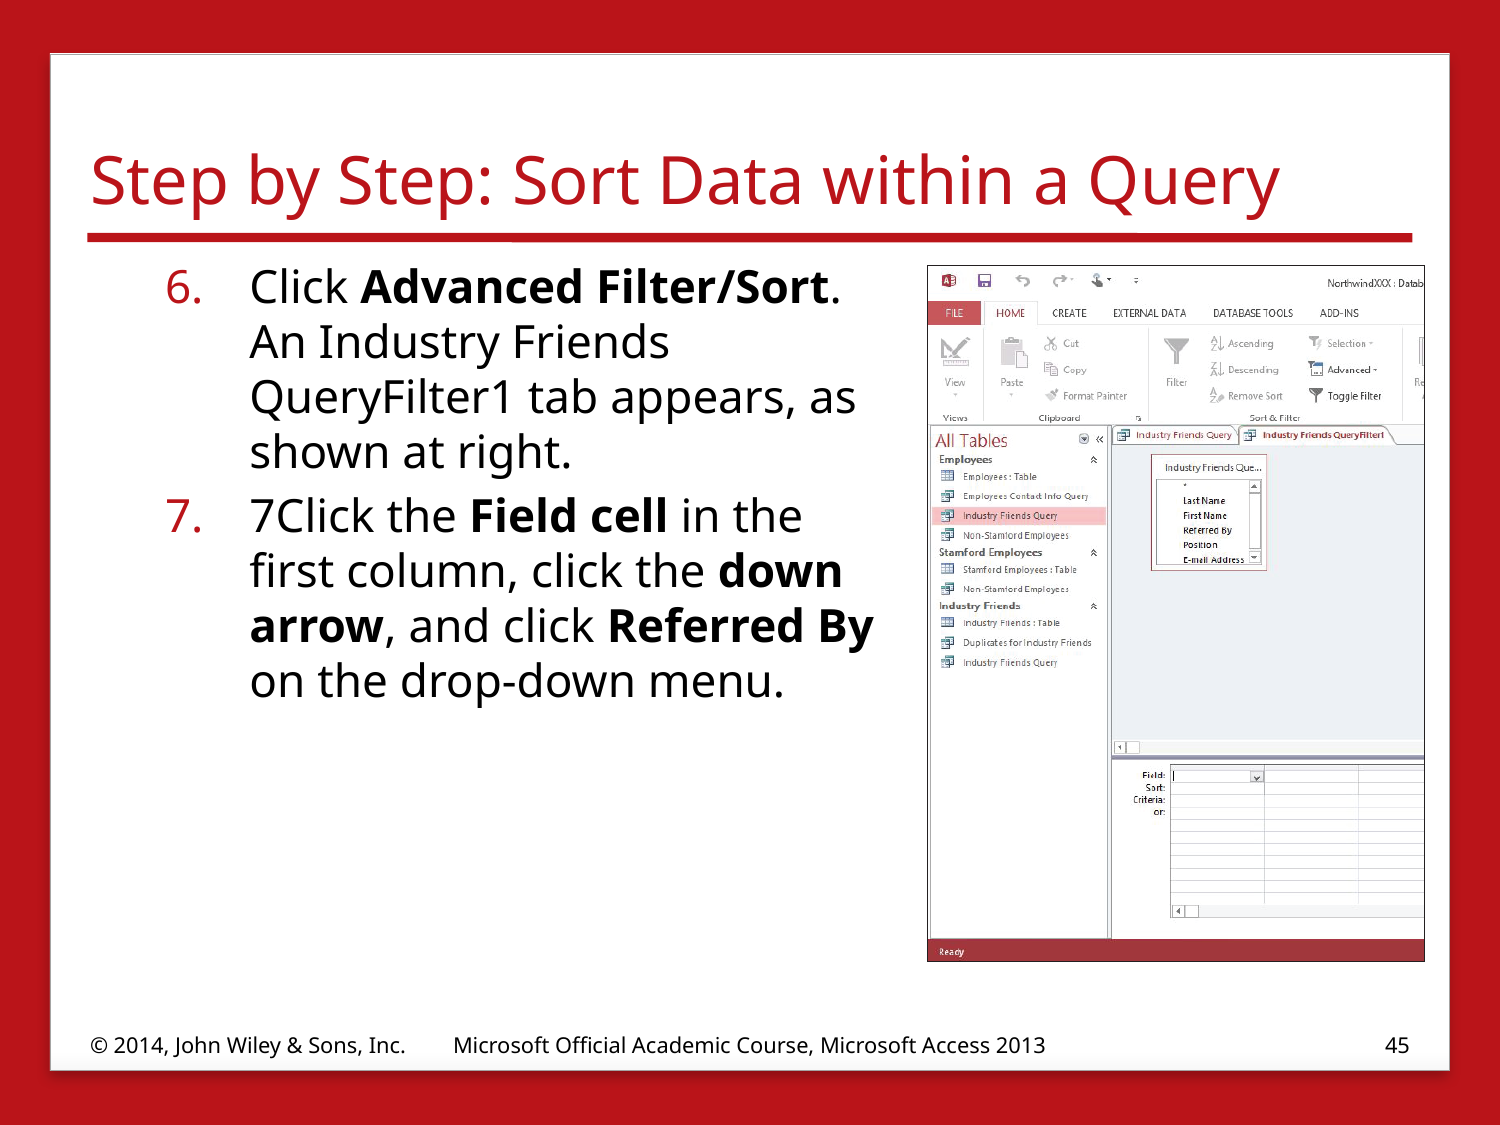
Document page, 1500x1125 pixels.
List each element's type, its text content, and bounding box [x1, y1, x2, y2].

footer Microsoft Official Academic Course, Microsoft Access 2013 [431, 1024, 1069, 1103]
title Step by Step: Sort Data within a Query [74, 74, 1426, 226]
slide_number © 2014, John Wiley & Sons, Inc. [74, 1024, 426, 1103]
picture [925, 262, 1429, 965]
list Click Advanced Filter/Sort. An Industry Friends QueryFilter1 tab appears, as shown at right. 7Click the Field cell in the first column, click the down arrow, and click Referred By on the drop-down menu. [75, 249, 900, 1063]
slide_number 45 [1074, 1024, 1426, 1103]
